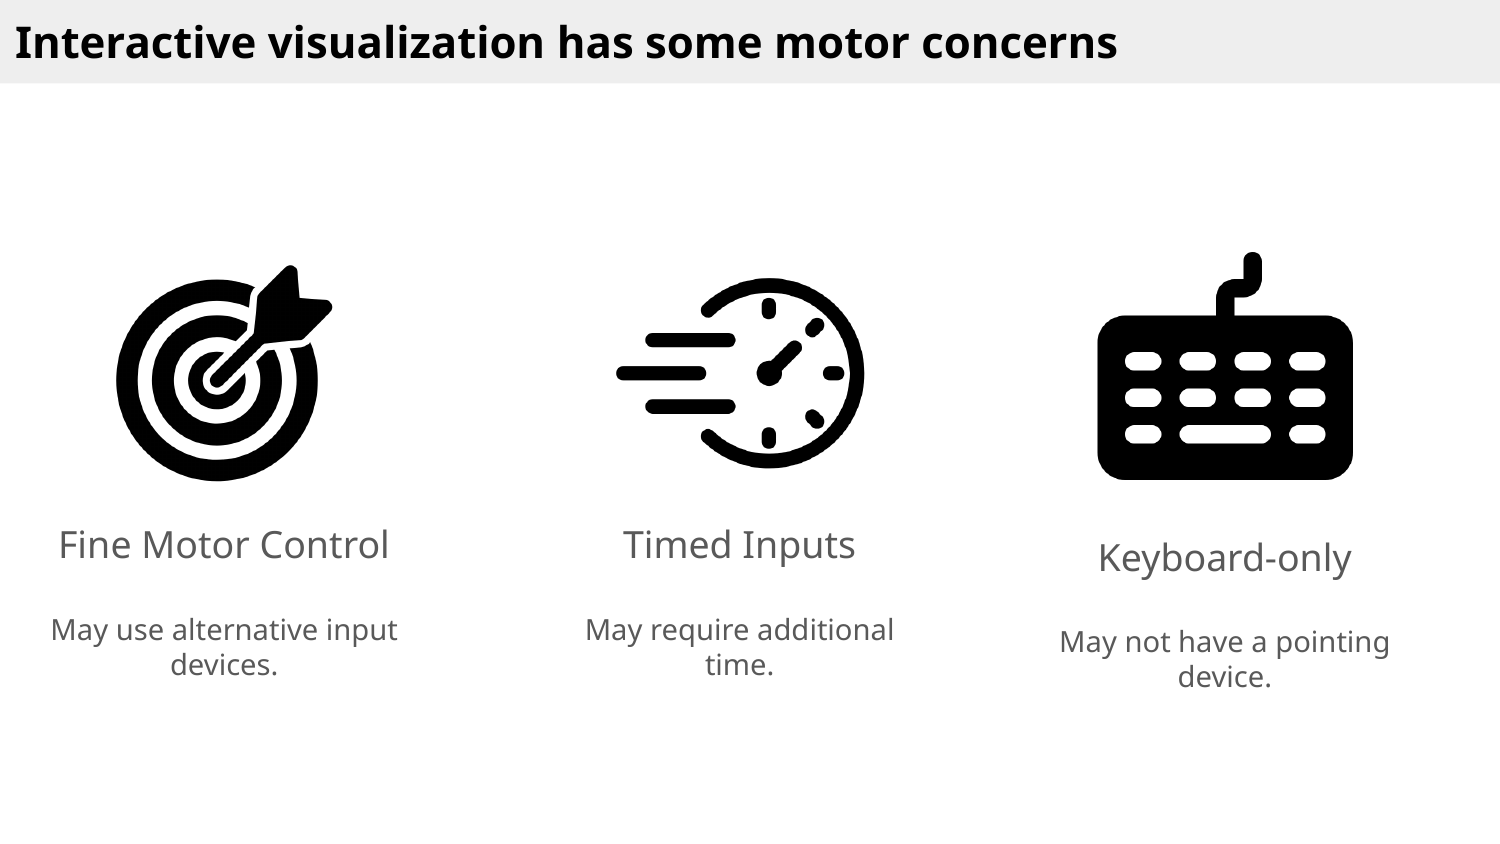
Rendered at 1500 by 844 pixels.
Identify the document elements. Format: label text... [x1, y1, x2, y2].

picture [1079, 215, 1371, 507]
text_box Interactive visualization has some motor concerns [0, 0, 1480, 83]
picture [594, 227, 886, 519]
text_box [0, 0, 1500, 84]
text_box Timed Inputs May require additional time. [549, 506, 930, 713]
text_box Keyboard-only May not have a pointing device. [1035, 518, 1415, 725]
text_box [34, 259, 415, 713]
